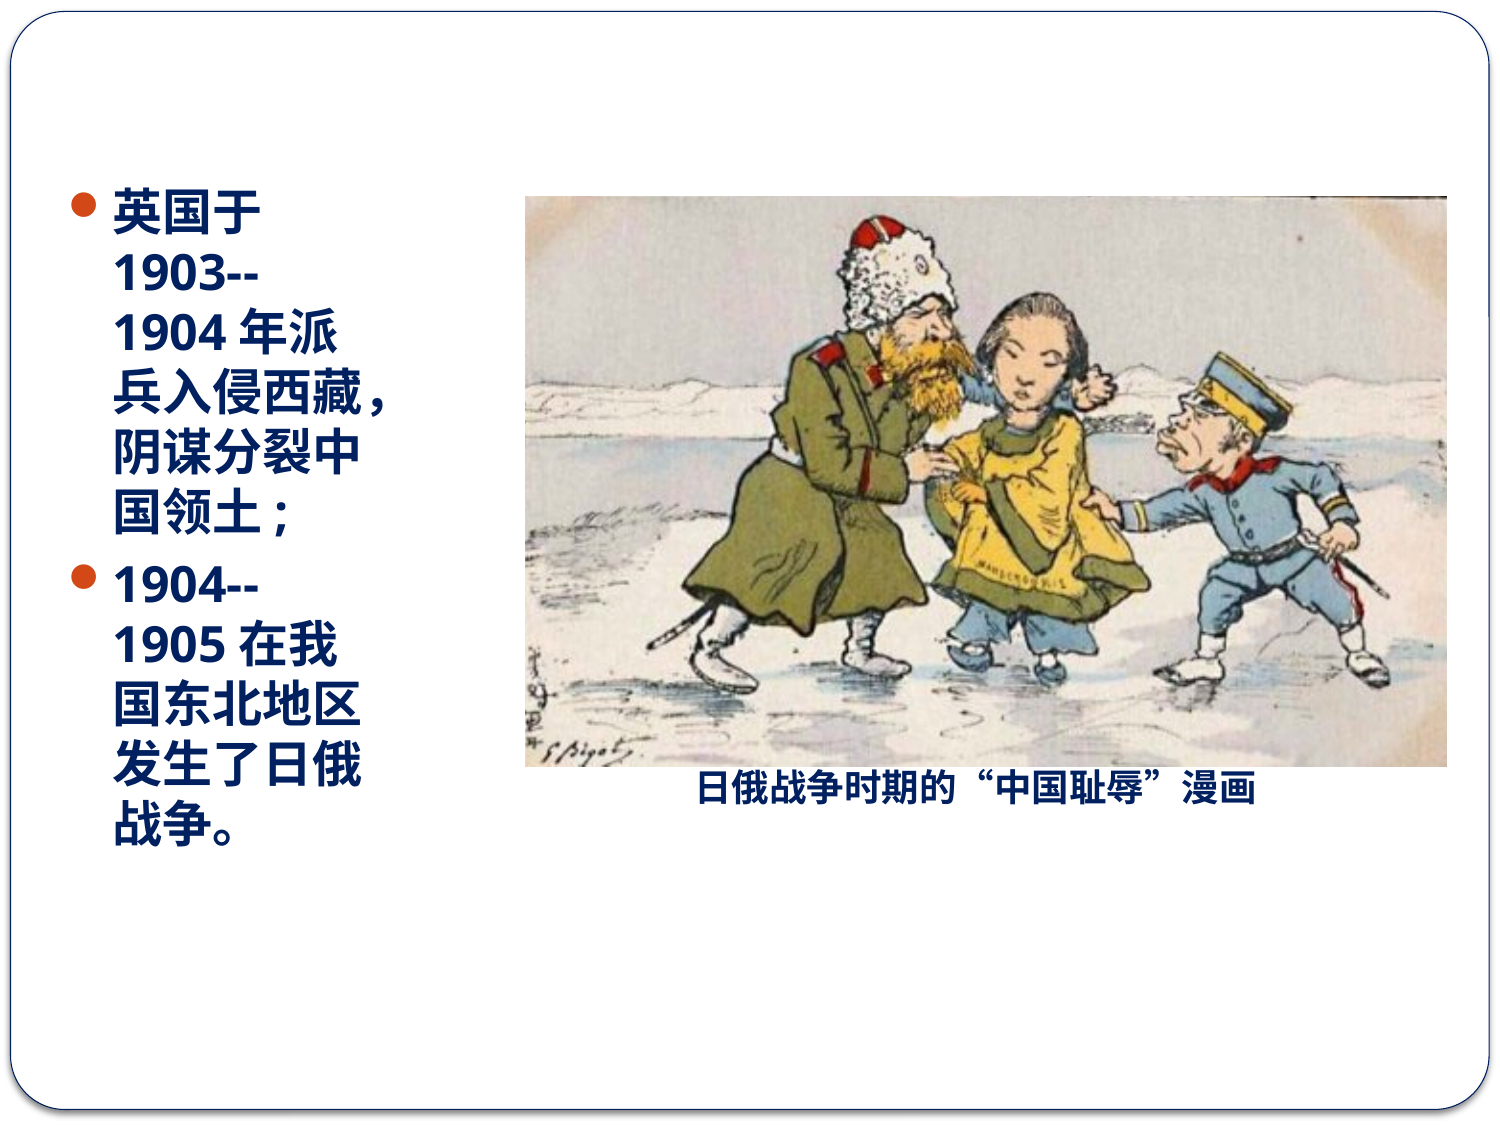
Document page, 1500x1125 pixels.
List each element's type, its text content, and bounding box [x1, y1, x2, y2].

list 英国于1903--1904年派兵入侵西藏，阴谋分裂中国领土; 1904--1905在我国东北地区发生了日俄战争。 [53, 172, 384, 894]
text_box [525, 196, 1448, 835]
